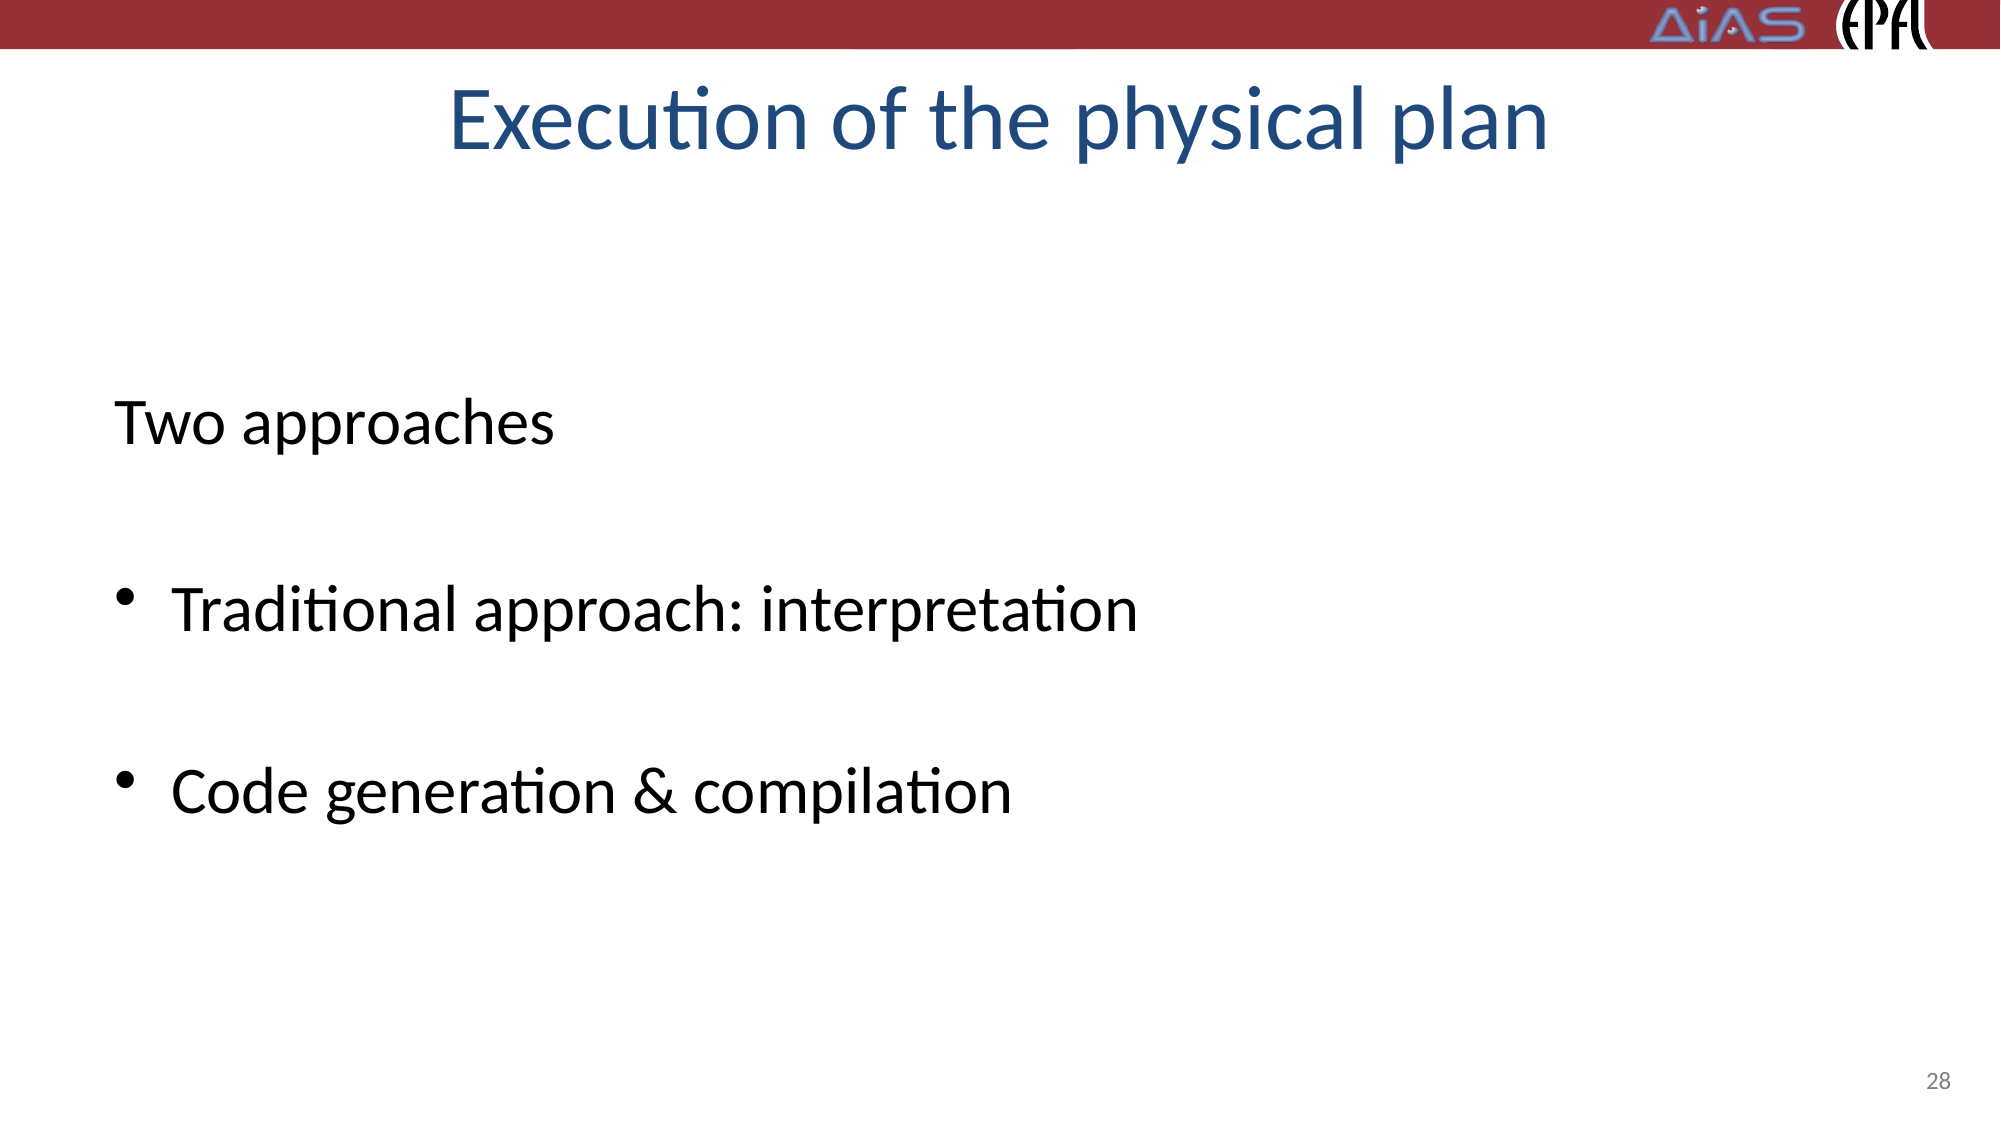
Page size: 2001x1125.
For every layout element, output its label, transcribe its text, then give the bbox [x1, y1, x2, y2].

list Two approaches Traditional approach: interpretation Code generation & compilation [99, 199, 1901, 1006]
slide_number 28 [1433, 1024, 1967, 1103]
picture [1645, 3, 1809, 44]
title Execution of the physical plan [99, 44, 1901, 176]
